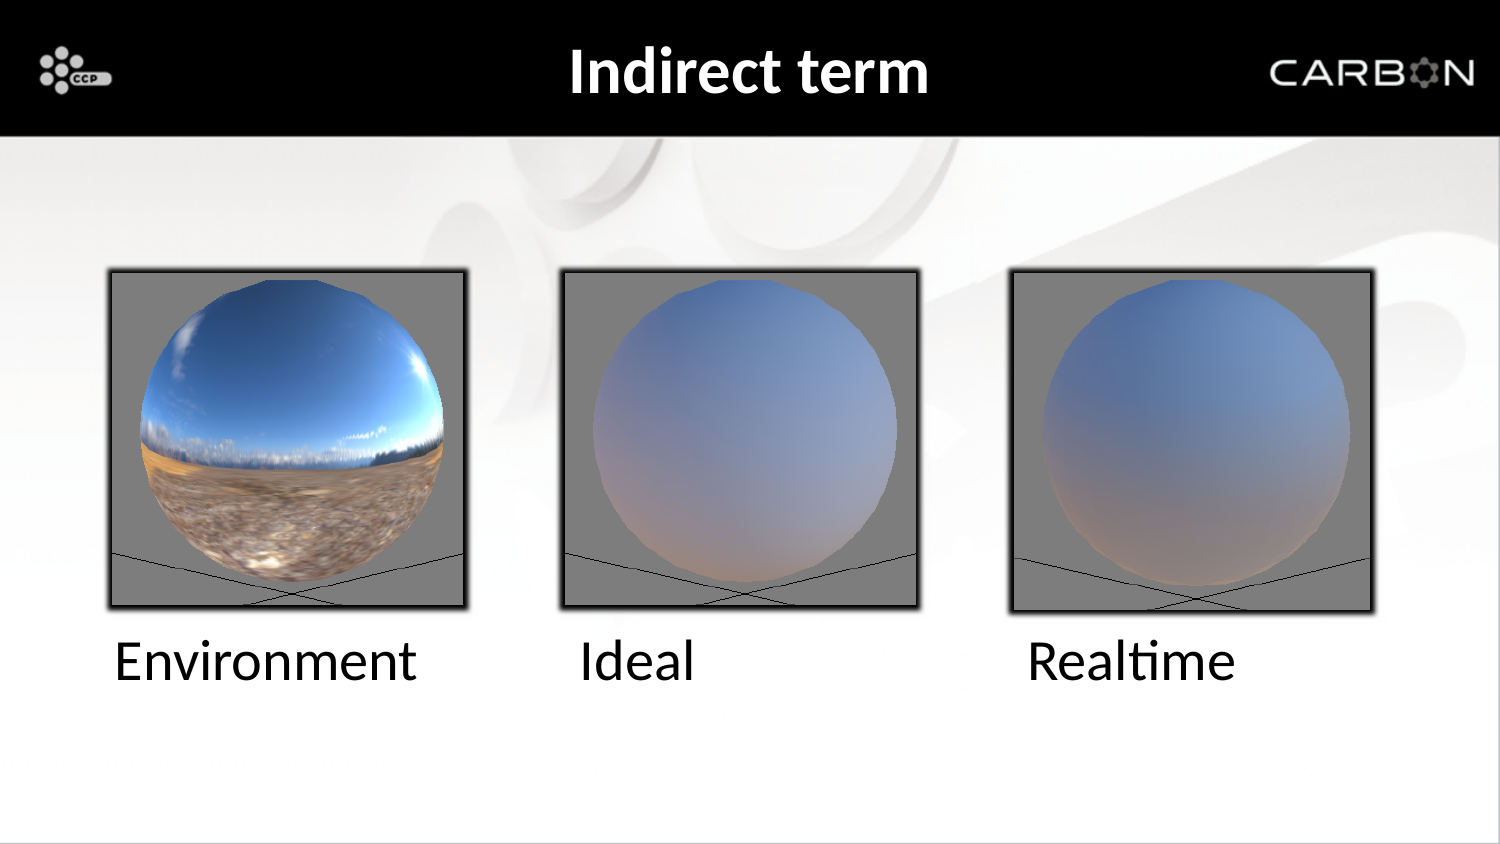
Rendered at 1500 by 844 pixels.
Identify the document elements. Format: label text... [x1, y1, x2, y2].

title Indirect term [75, 0, 1425, 135]
text_box Realtime [1012, 615, 1413, 710]
picture [0, 0, 1500, 844]
text_box Environment [99, 615, 500, 710]
list Ideal [565, 615, 966, 710]
